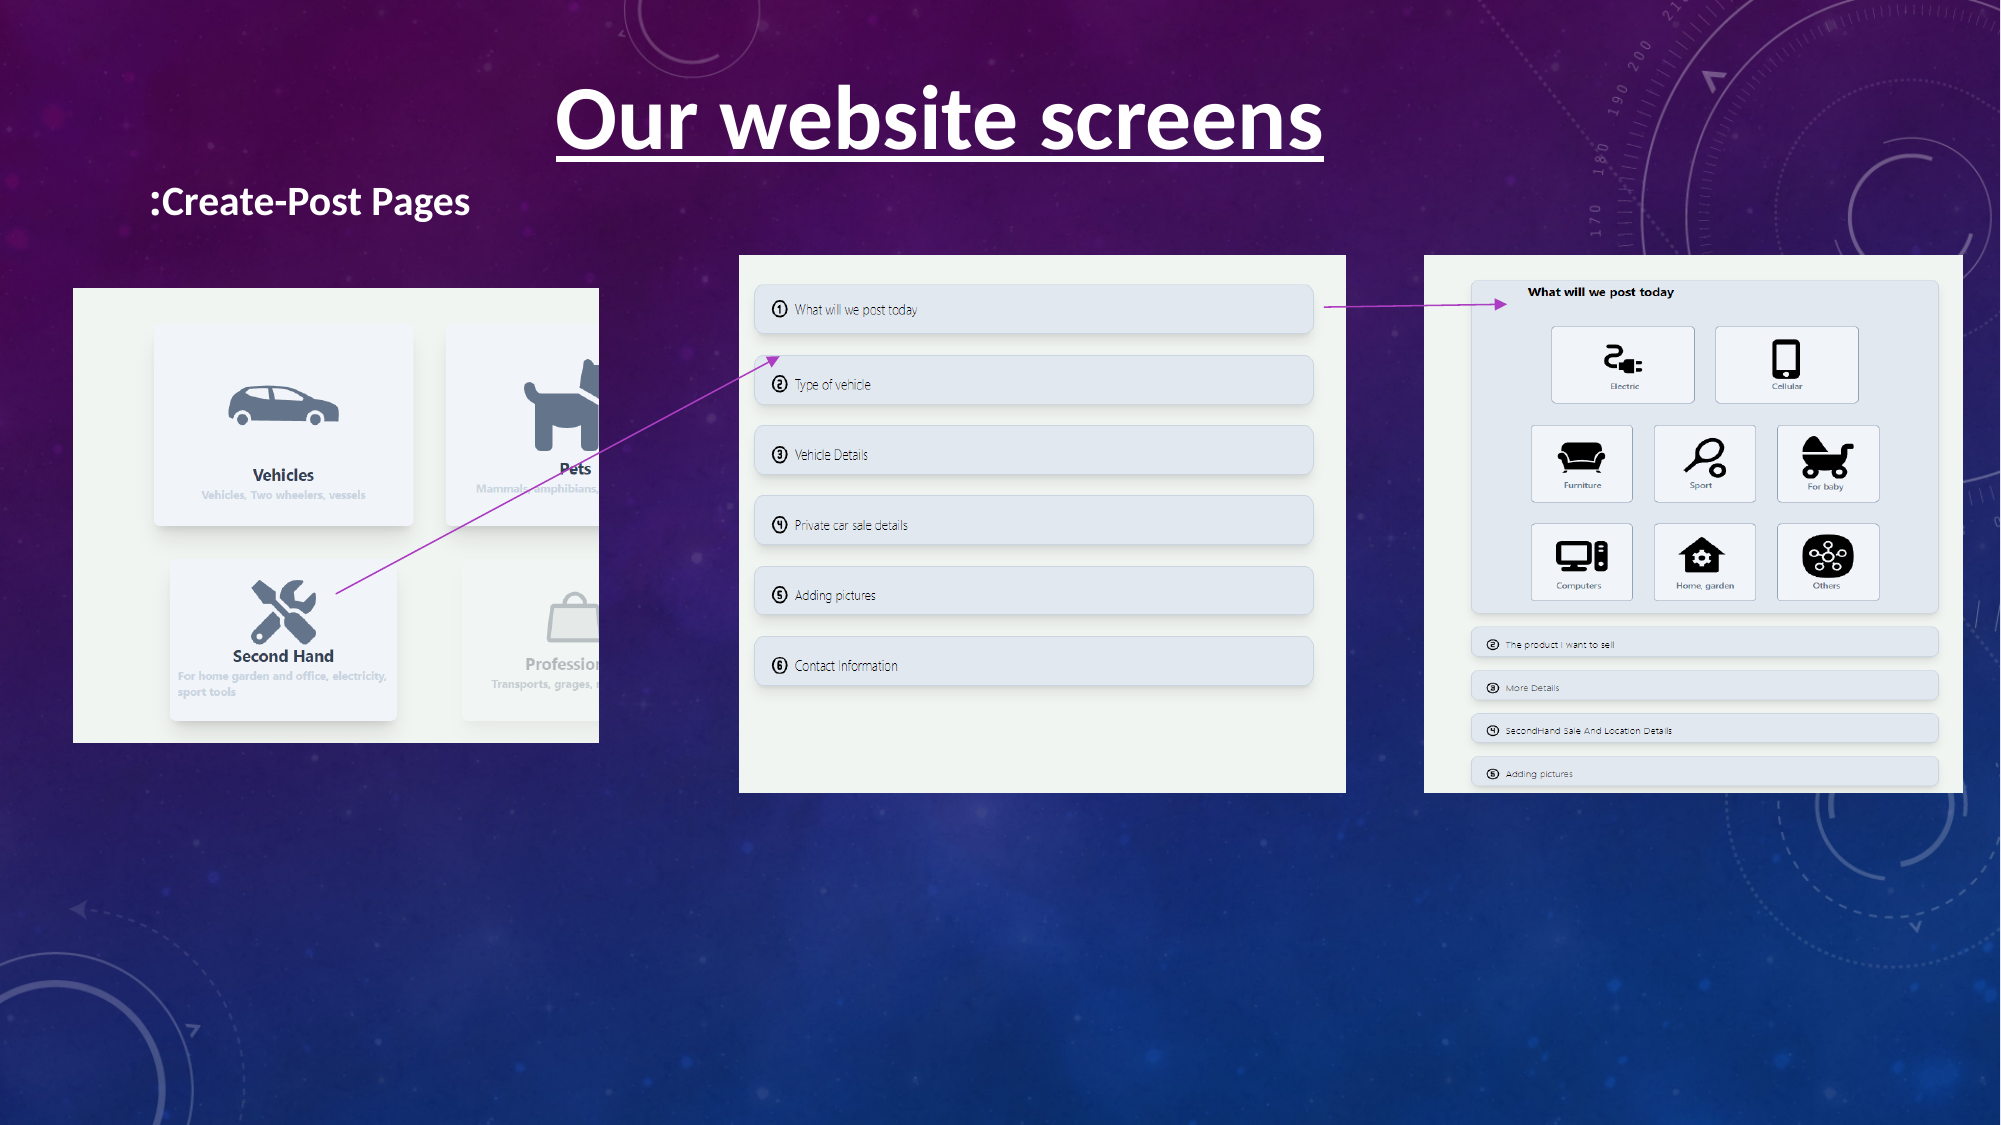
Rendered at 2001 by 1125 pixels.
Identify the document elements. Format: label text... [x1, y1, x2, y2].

text_box Create-Post Pages: [133, 166, 486, 231]
text_box Our website screens [540, 11, 1380, 229]
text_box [1323, 303, 1508, 308]
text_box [335, 355, 780, 594]
picture [0, 0, 2001, 1125]
